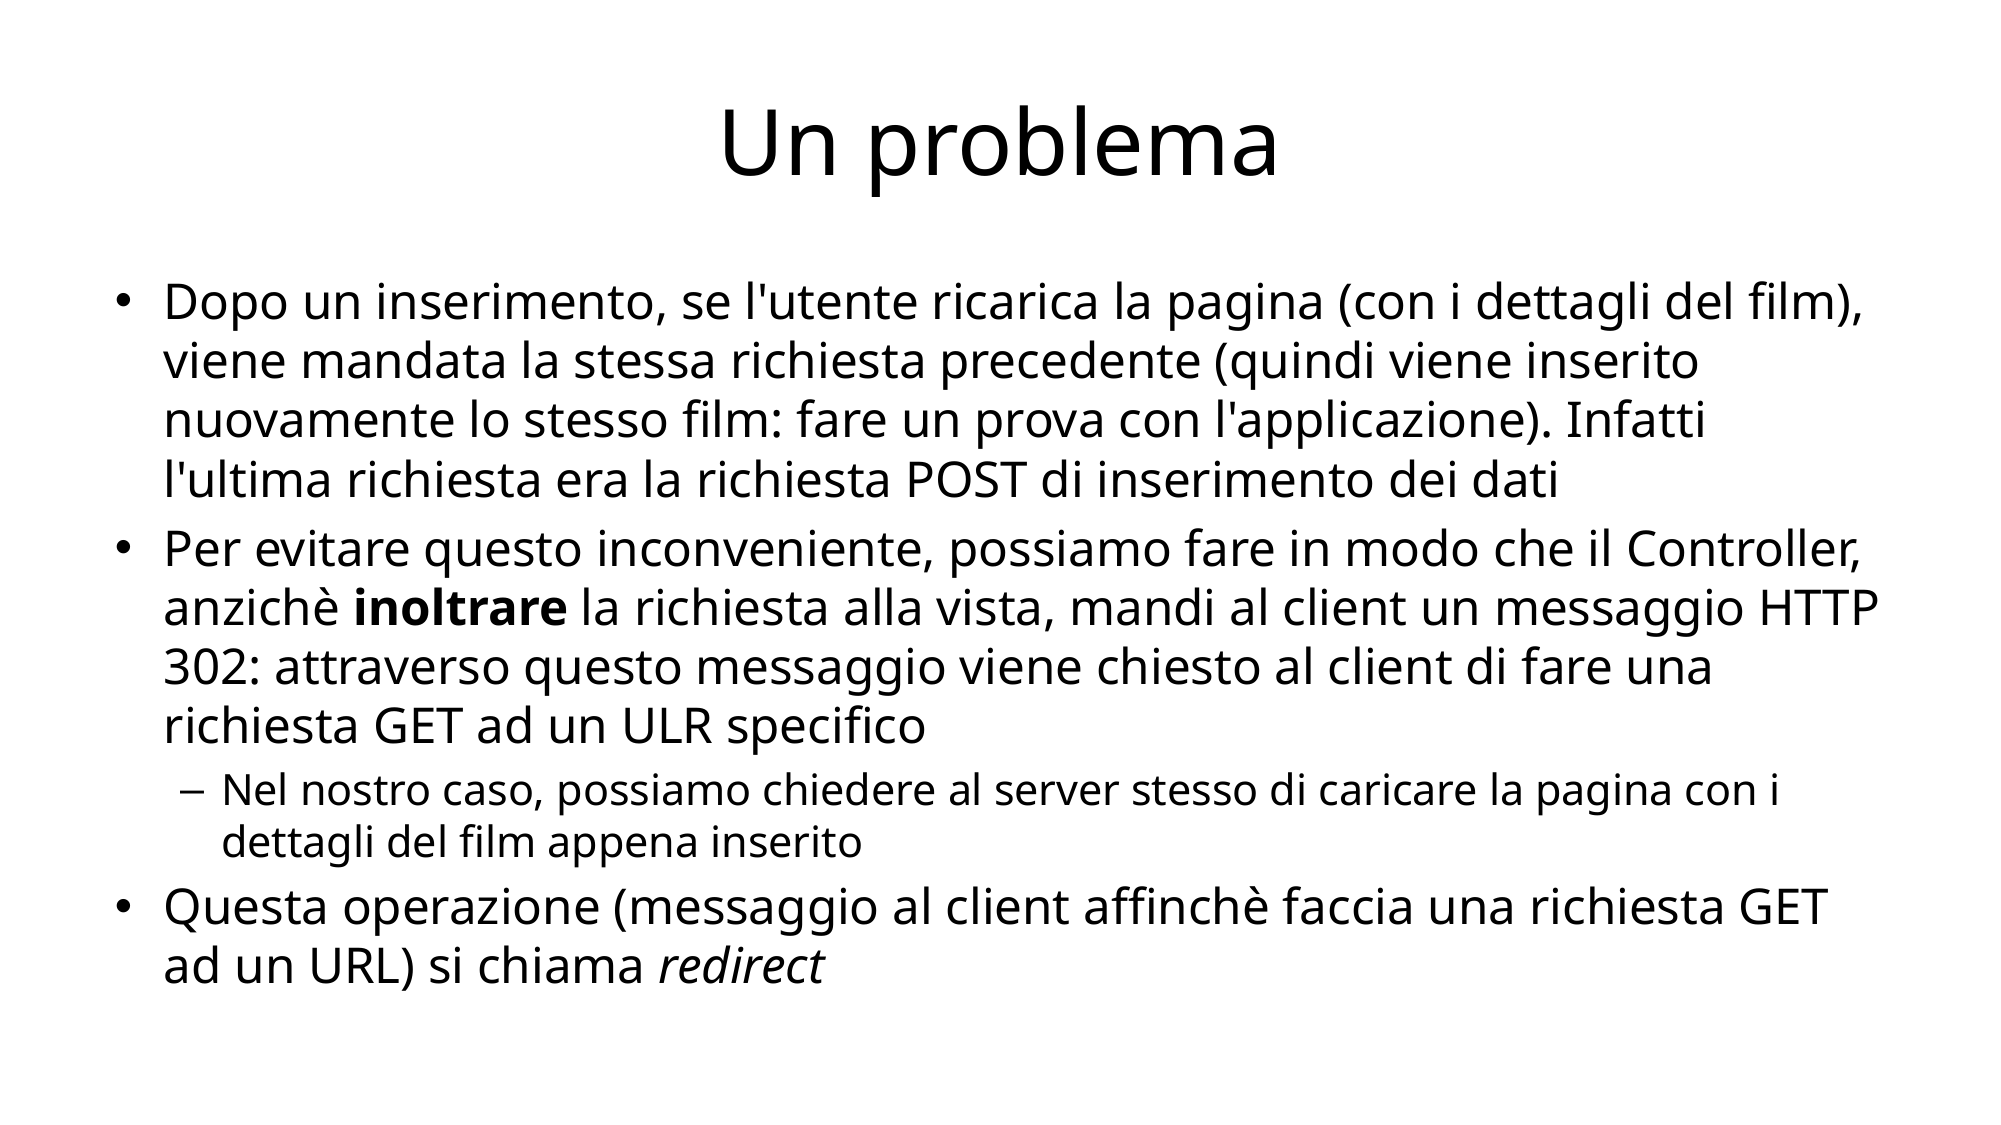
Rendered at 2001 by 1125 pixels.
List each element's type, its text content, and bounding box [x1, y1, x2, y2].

title Un problema [99, 45, 1900, 233]
list Dopo un inserimento, se l'utente ricarica la pagina (con i dettagli del film), viene mandata la stessa richiesta precedente (quindi viene inserito nuovamente lo stesso film: fare un prova con l'applicazione). Infatti l'ultima richiesta era la richiesta POST di inserimento dei dati Per evitare questo inconveniente, possiamo fare in modo che il Controller, anzichè inoltrare la richiesta alla vista, mandi al client un messaggio HTTP 302: attraverso questo messaggio viene chiesto al client di fare una richiesta GET ad un ULR specifico Nel nostro caso, possiamo chiedere al server stesso di caricare la pagina con i dettagli del film appena inserito Questa operazione (messaggio al client affinchè faccia una richiesta GET ad un URL) si chiama redirect [99, 262, 1900, 1005]
